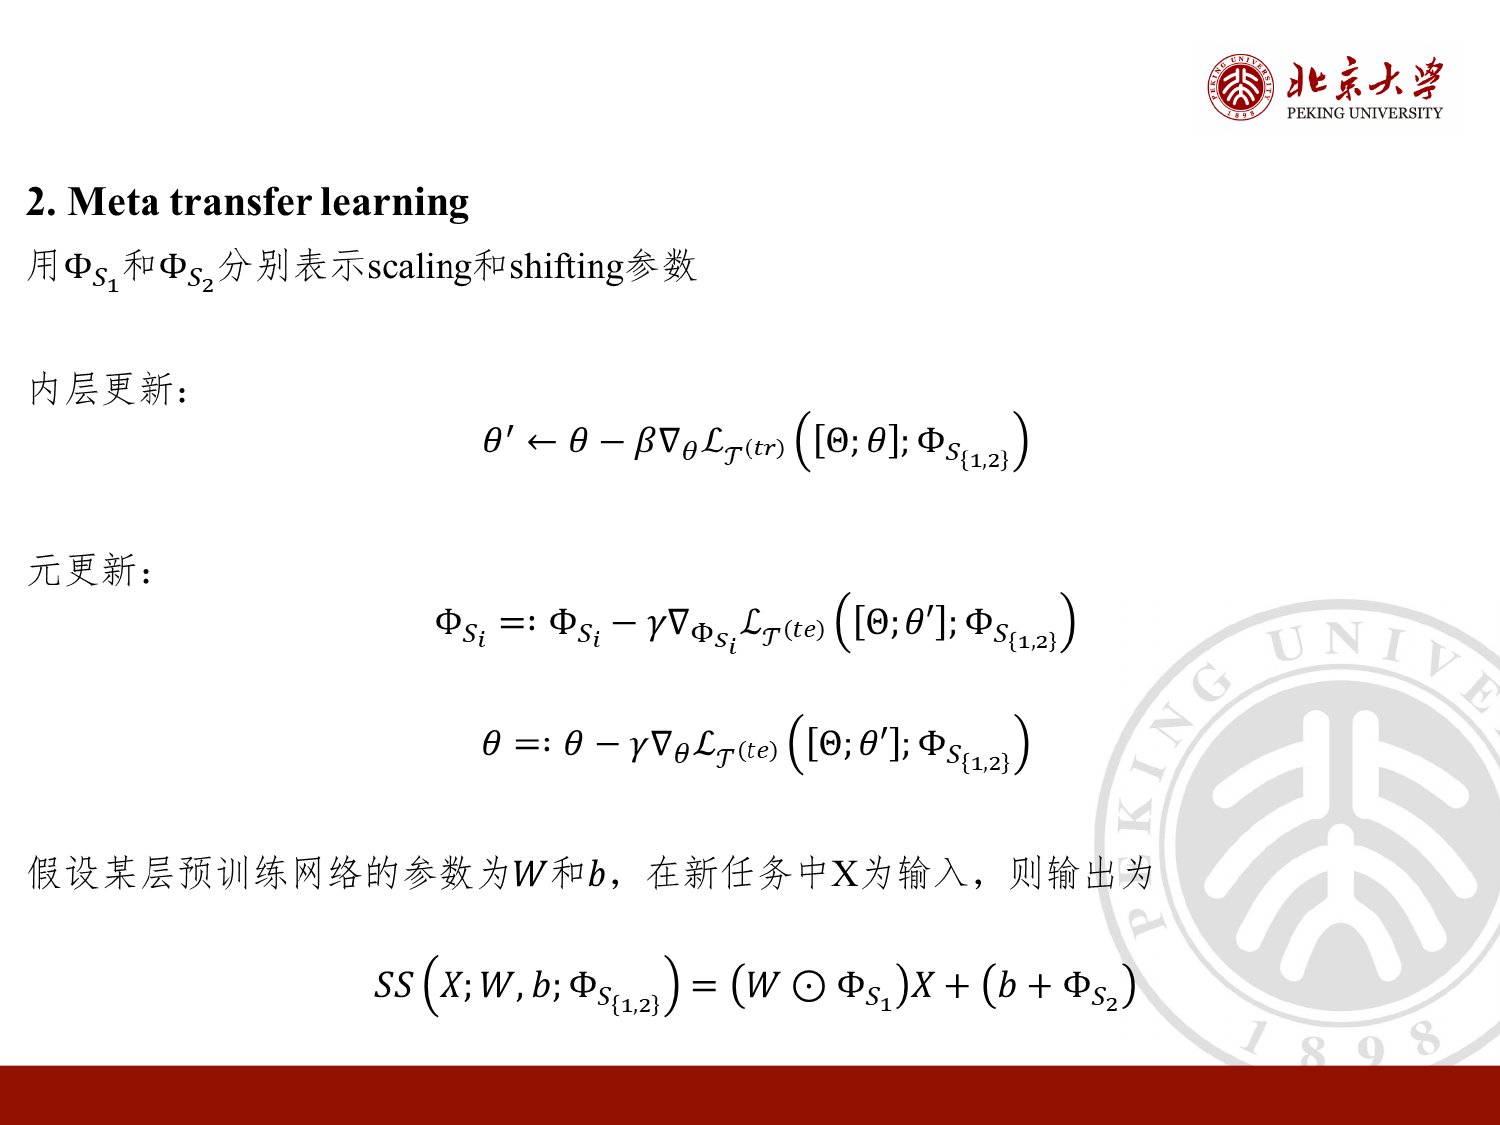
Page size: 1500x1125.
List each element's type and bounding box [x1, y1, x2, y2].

picture [1193, 44, 1464, 131]
list [0, 162, 1500, 1125]
